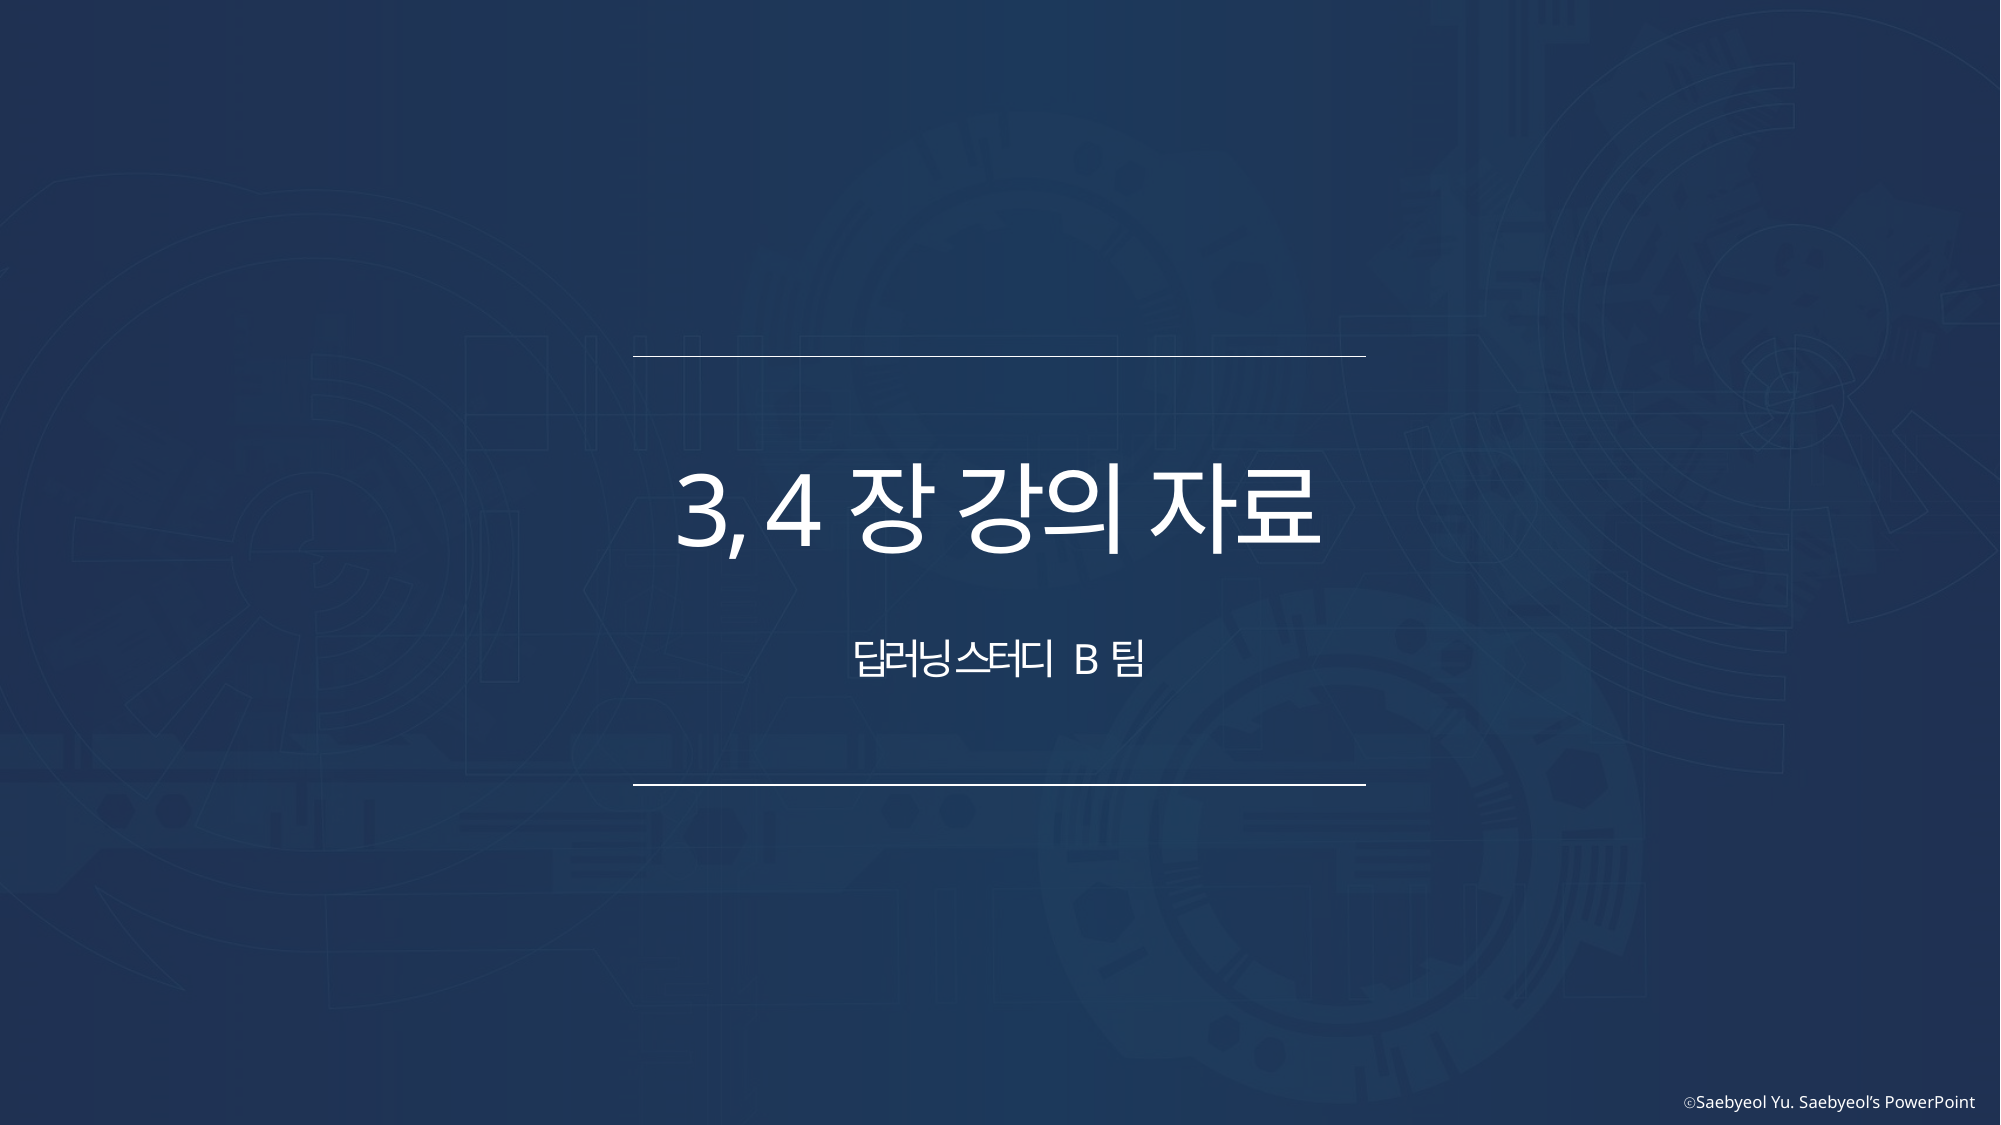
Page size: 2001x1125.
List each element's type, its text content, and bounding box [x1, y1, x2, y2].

text_box 3, 4장 강의 자료 [659, 439, 1341, 574]
text_box 딥러닝 스터디 B팀 [837, 625, 1163, 691]
